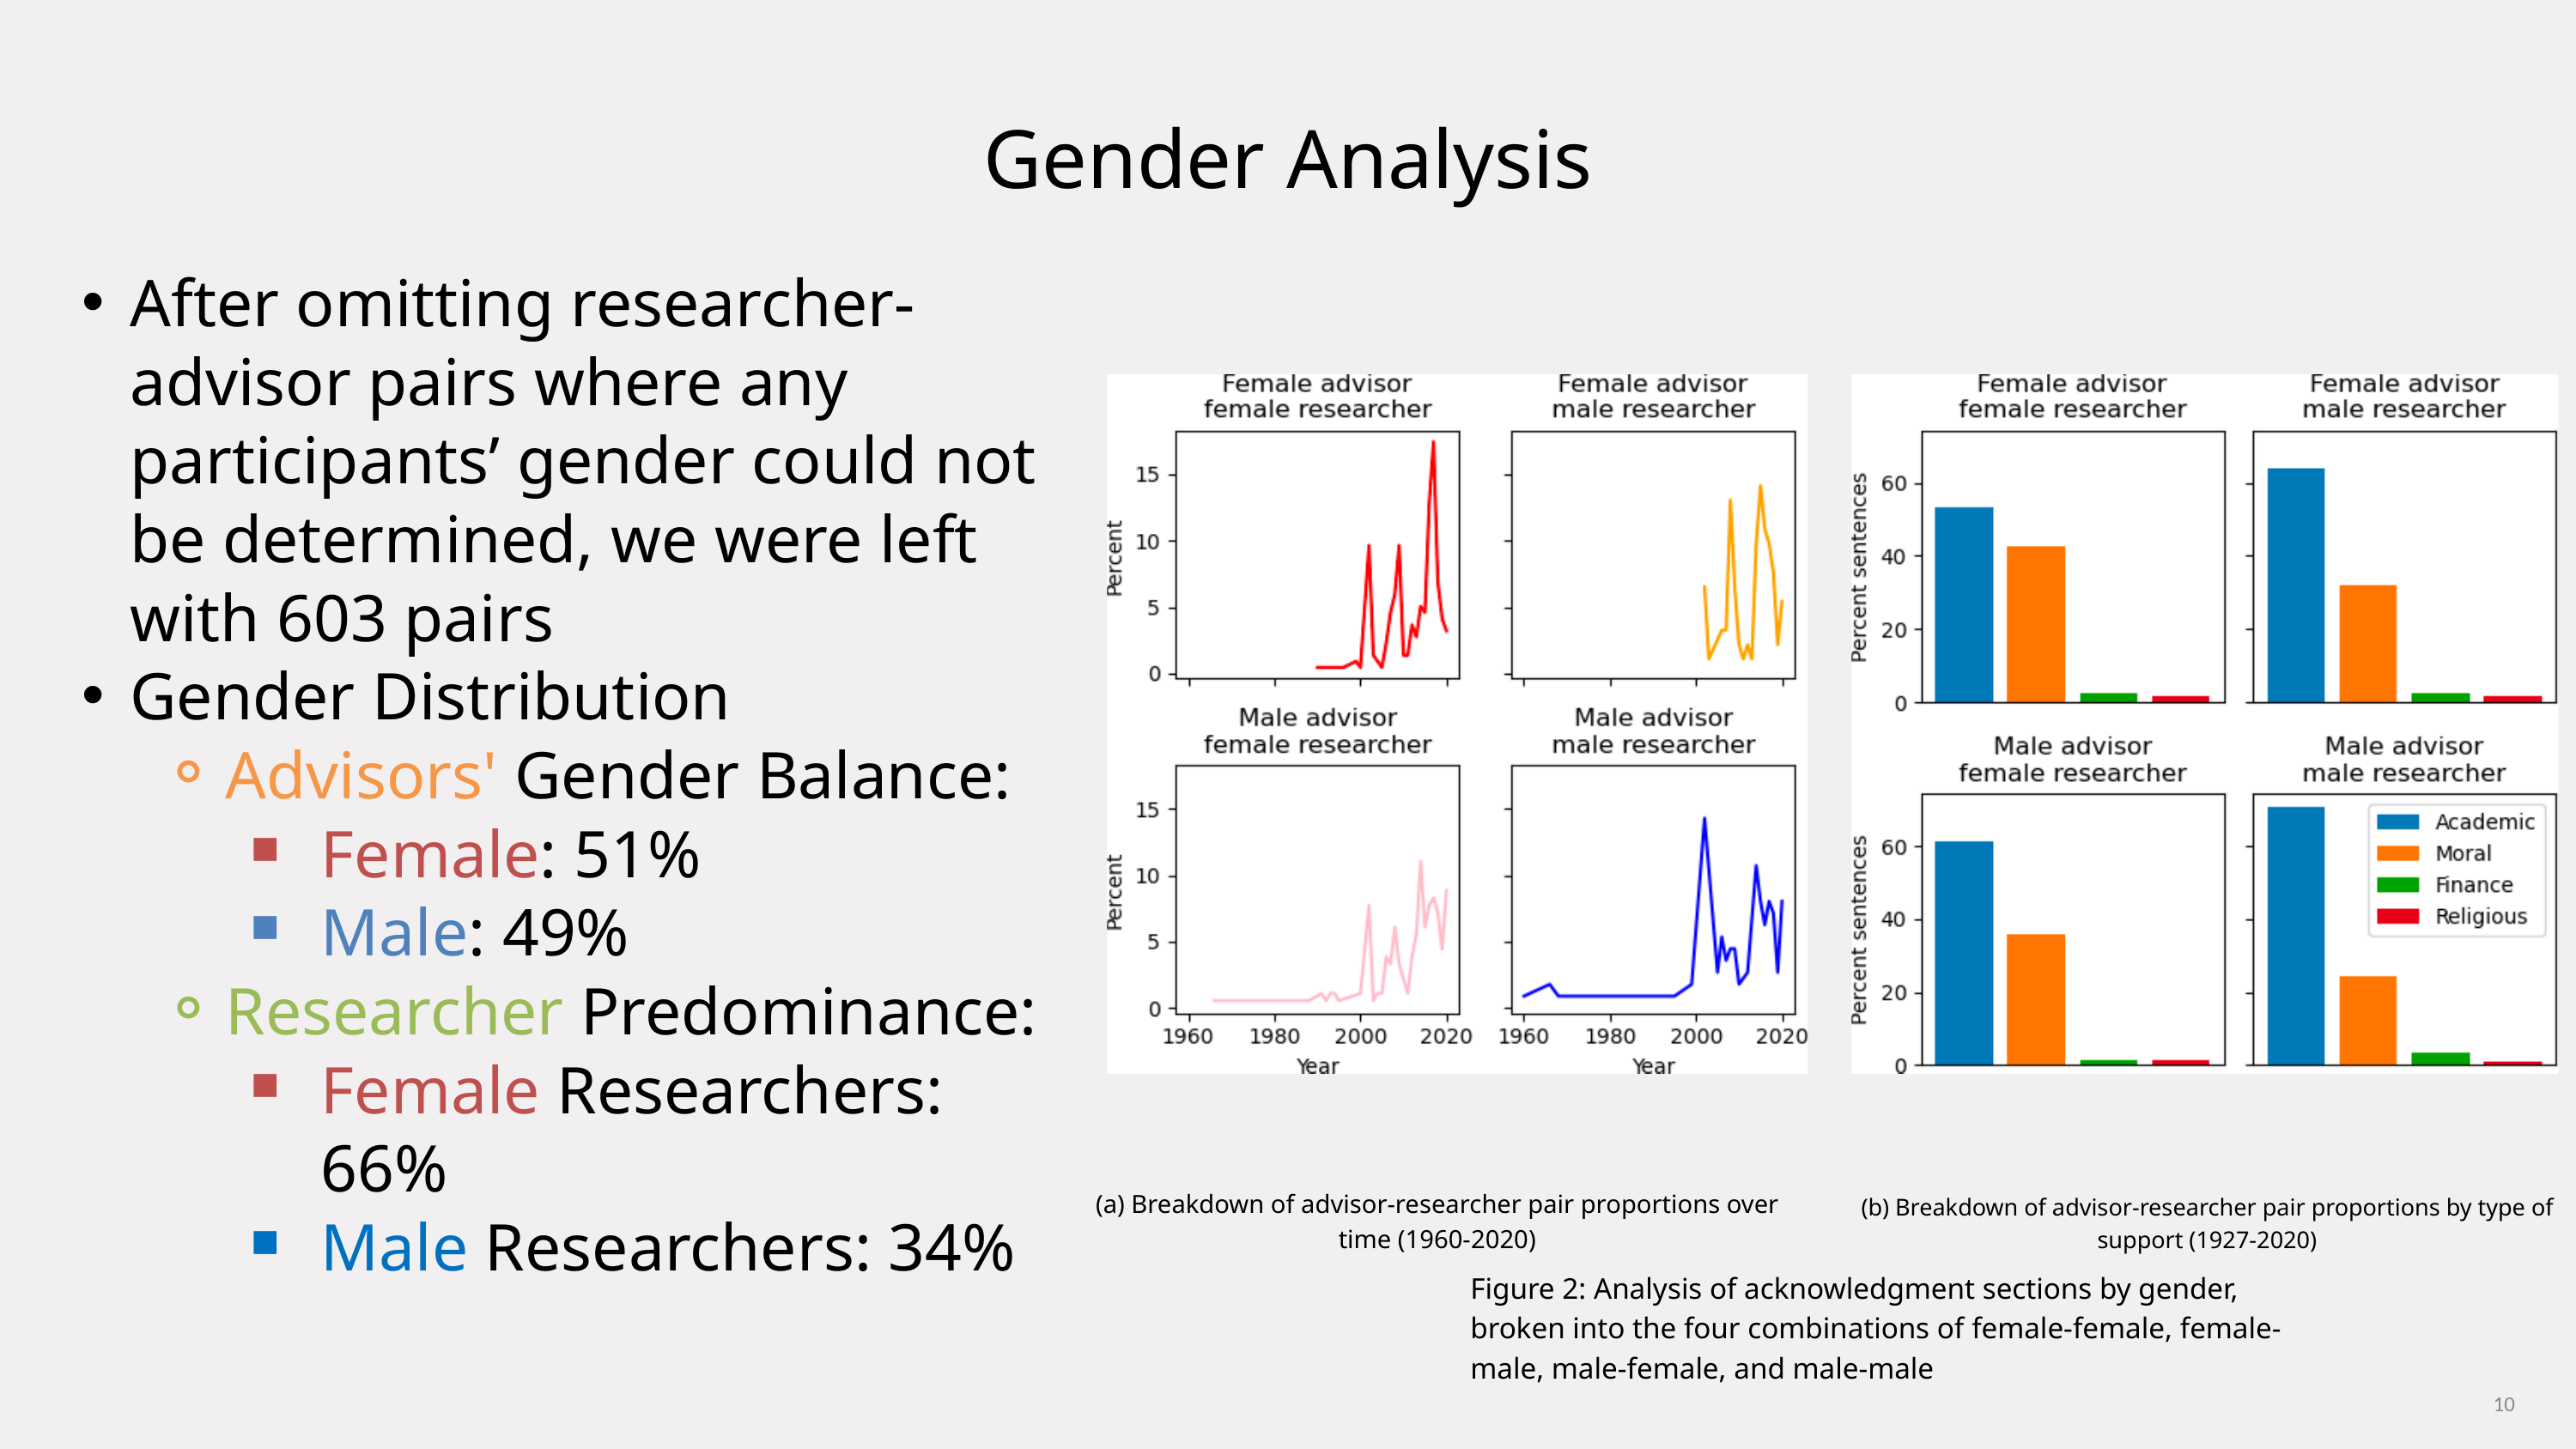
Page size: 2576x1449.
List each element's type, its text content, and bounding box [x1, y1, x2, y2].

text_box [1851, 374, 2559, 1074]
text_box 10 [2300, 1377, 2576, 1429]
text_box Gender Analysis [969, 92, 1607, 205]
slide_number 17 [922, 894, 1224, 947]
text_box (a) Breakdown of advisor-researcher pair proportions over time (1960-2020) [1074, 1183, 1801, 1324]
text_box After omitting researcher-advisor pairs where any participants’ gender could not be determined, we were left with 603 pairs Gender Distribution Advisors' Gender Balance: Female: 51% Male: 49% Researcher Predominance: Female Researchers: 66% Male Researchers: 34% [34, 260, 1080, 1449]
text_box [1107, 374, 1808, 1074]
text_box Figure 2: Analysis of acknowledgment sections by gender, broken into the four combinations of female-female, female-male, male-female, and male-male [1470, 1264, 2317, 1385]
text_box (b) Breakdown of advisor-researcher pair proportions by type of support (1927-2020) [1853, 1188, 2561, 1319]
